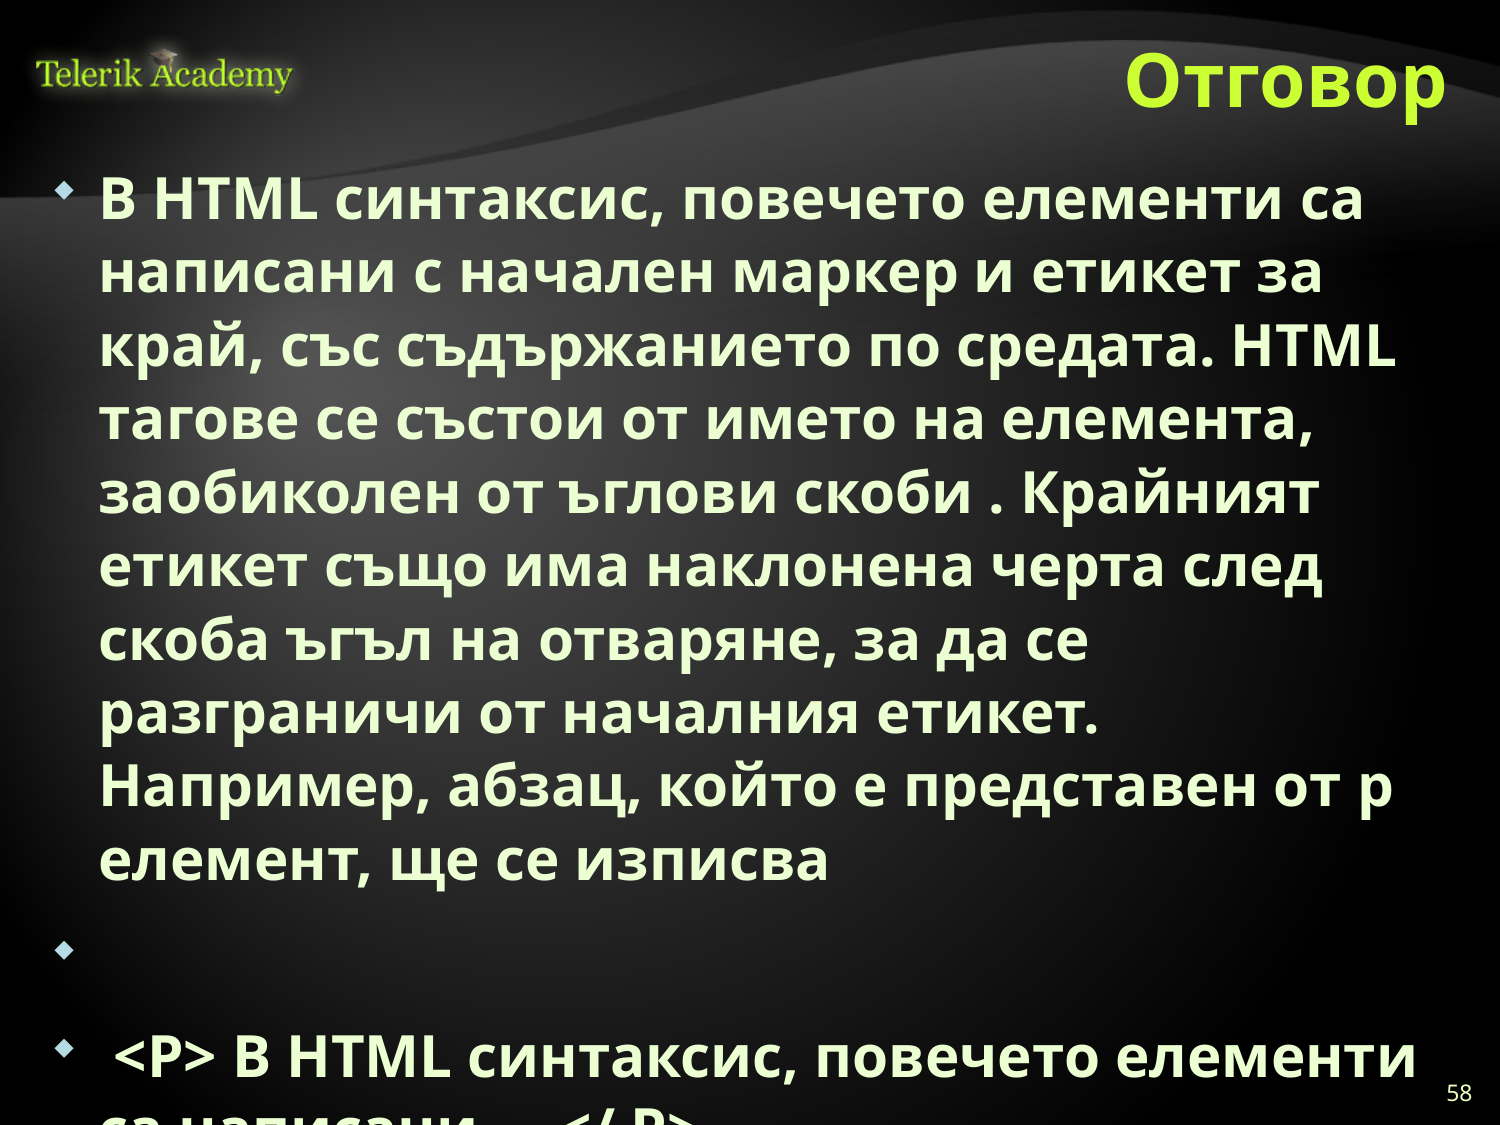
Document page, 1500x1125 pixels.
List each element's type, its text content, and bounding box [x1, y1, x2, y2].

picture [0, 0, 1500, 1125]
list В HTML синтаксис, повечето елементи са написани с начален маркер и етикет за край, със съдържанието по средата. HTML тагове се състои от името на елемента, заобиколен от ъглови скоби . Крайният етикет също има наклонена черта след скоба ъгъл на отваряне, за да се разграничи от началния етикет. Например, абзац, който е представен от p елемент, ще се изписва <Р> В HTML синтаксис, повечето елементи са написани ... </ P> [37, 149, 1463, 1100]
slide_number 58 [1412, 1074, 1488, 1113]
title Отговор [300, 12, 1463, 149]
